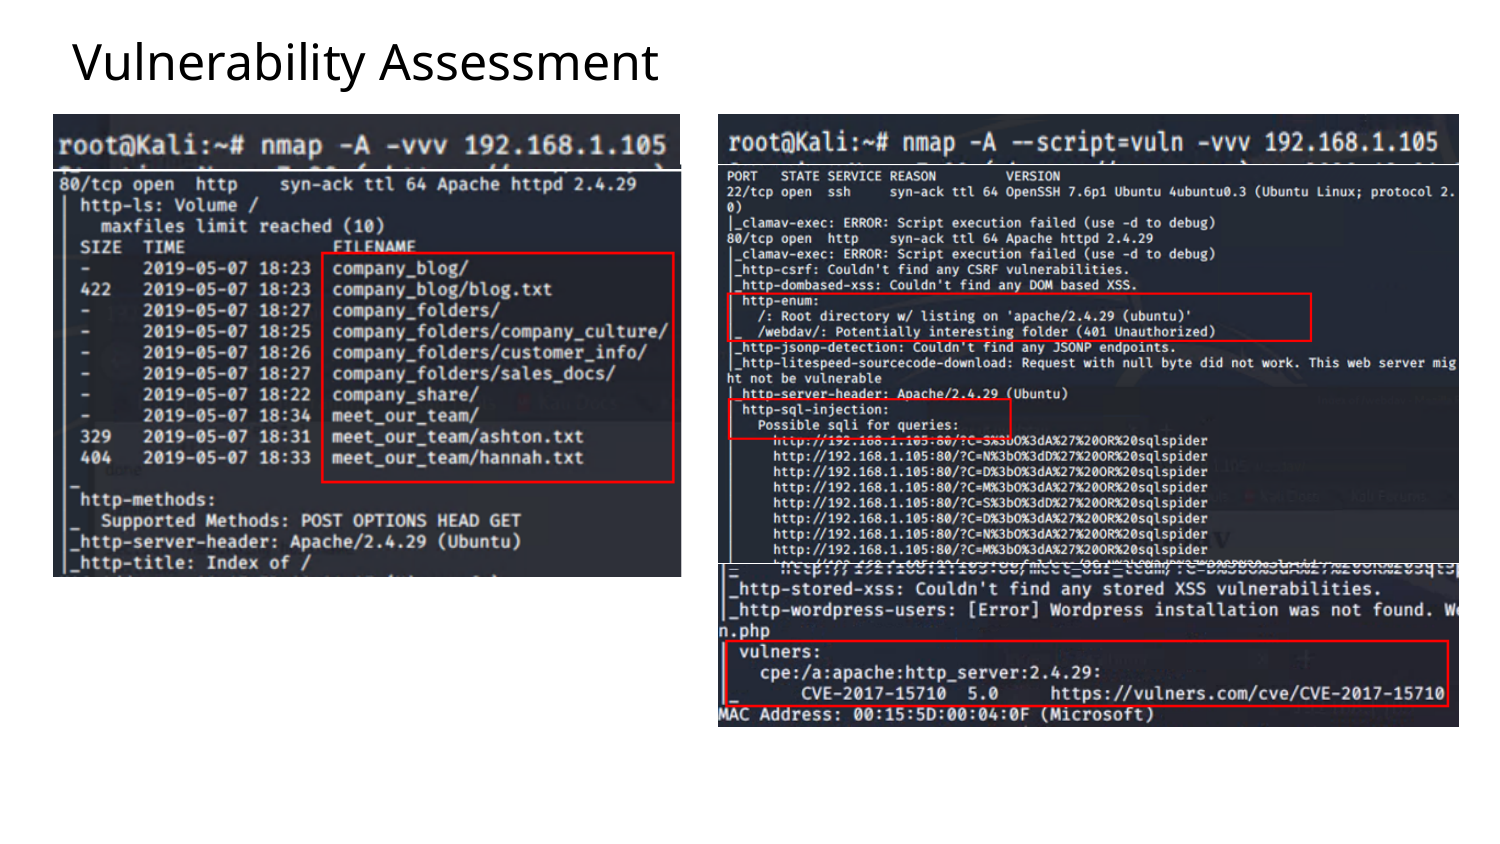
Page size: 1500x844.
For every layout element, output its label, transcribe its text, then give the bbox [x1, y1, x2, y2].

picture [718, 564, 1460, 728]
picture [718, 114, 1460, 563]
picture [52, 114, 684, 577]
title Vulnerability Assessment [0, 0, 1500, 88]
